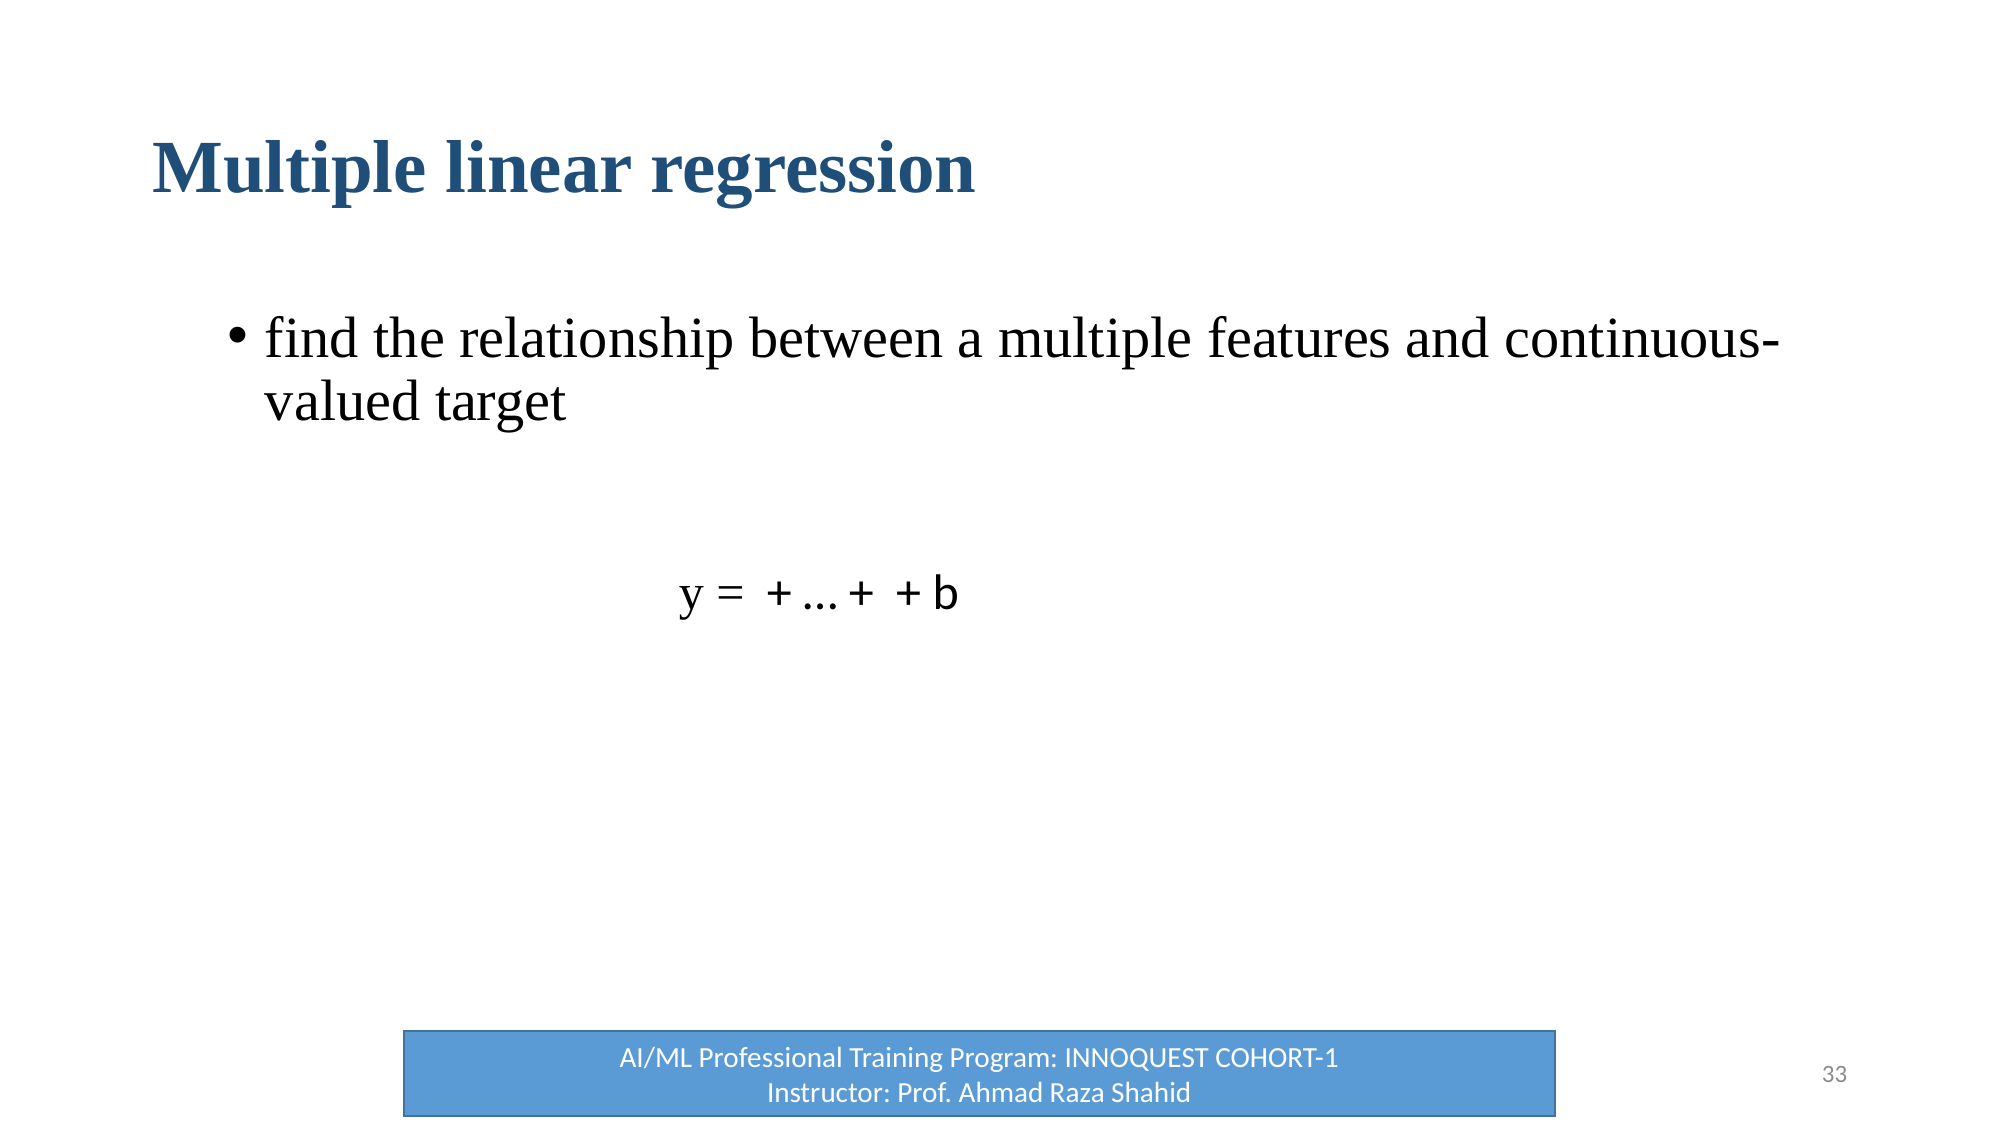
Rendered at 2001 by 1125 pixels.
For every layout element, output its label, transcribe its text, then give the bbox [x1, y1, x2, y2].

slide_number 33 [1412, 1042, 1863, 1103]
text_box AI/ML Professional Training Program: INNOQUEST COHORT-1 Instructor: Prof. Ahmad Raza Shahid [403, 1030, 1556, 1117]
title Multiple linear regression [137, 59, 1863, 278]
list find the relationship between a multiple features and continuous-valued target [137, 299, 1863, 1014]
